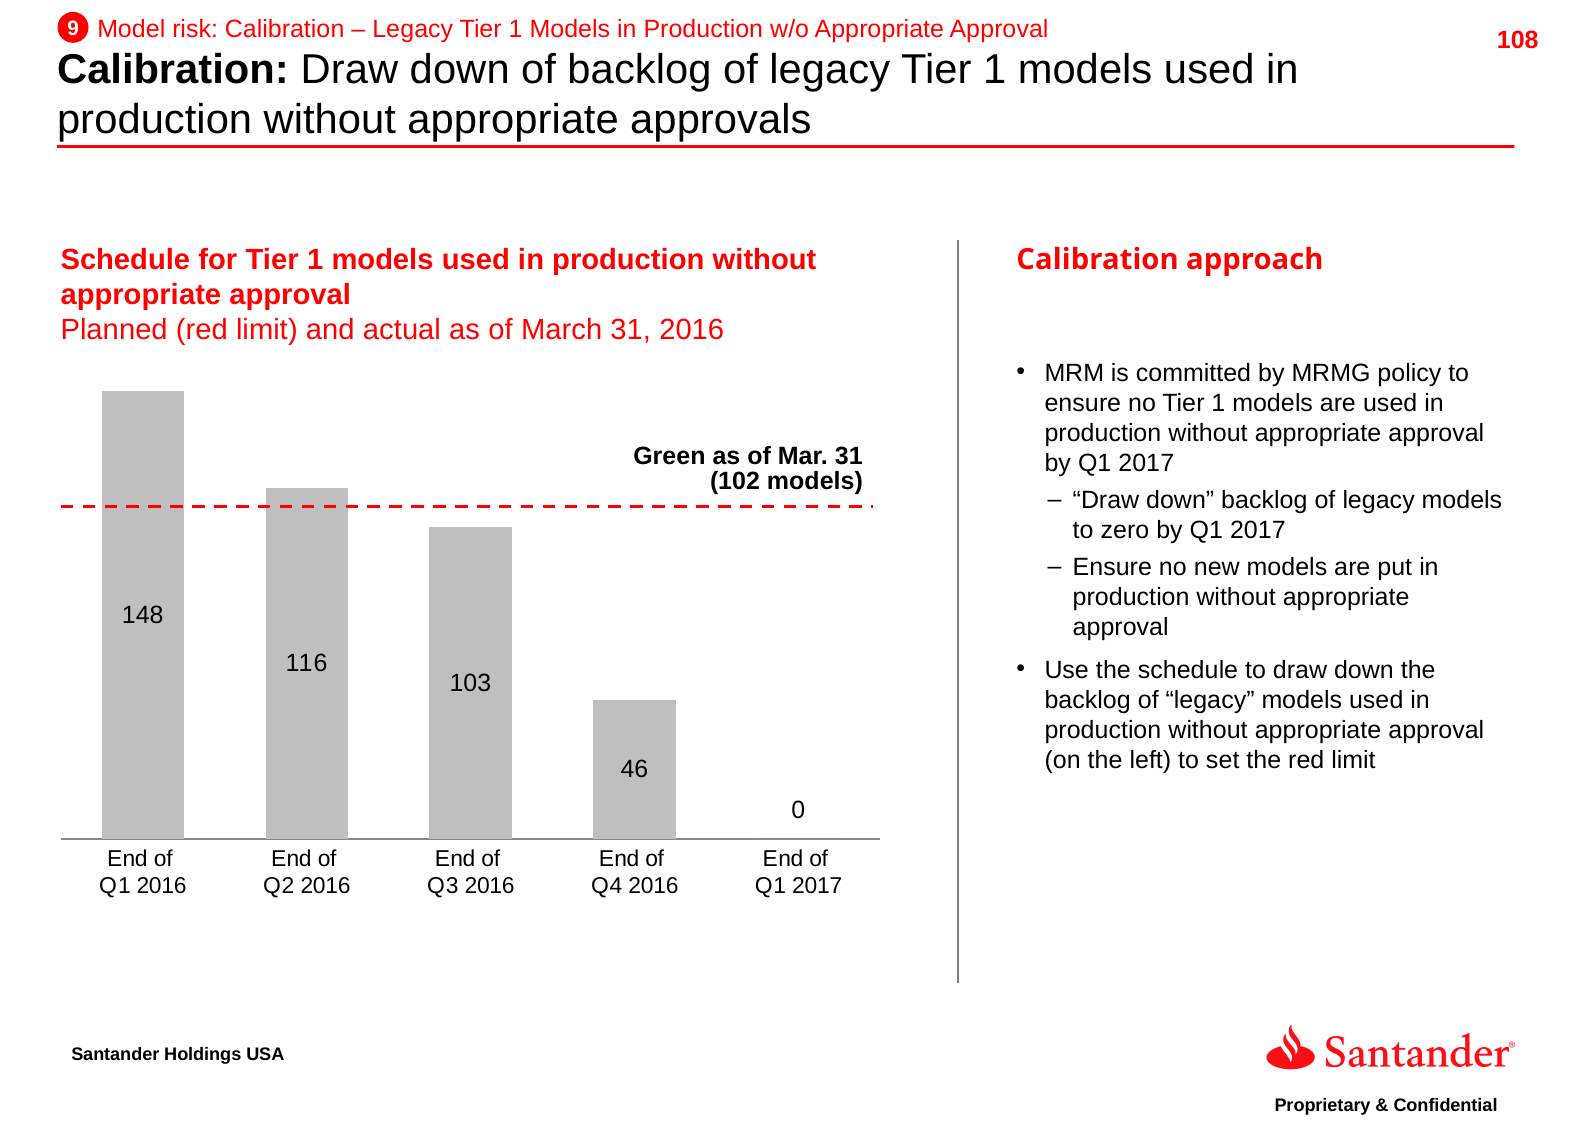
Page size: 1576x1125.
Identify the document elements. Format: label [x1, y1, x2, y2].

chart [59, 354, 882, 958]
picture [1247, 1011, 1528, 1094]
text_box [1016, 240, 1522, 296]
text_box [60, 240, 849, 317]
list [57, 48, 1479, 134]
text_box [57, 11, 1053, 44]
text_box [1016, 356, 1508, 840]
